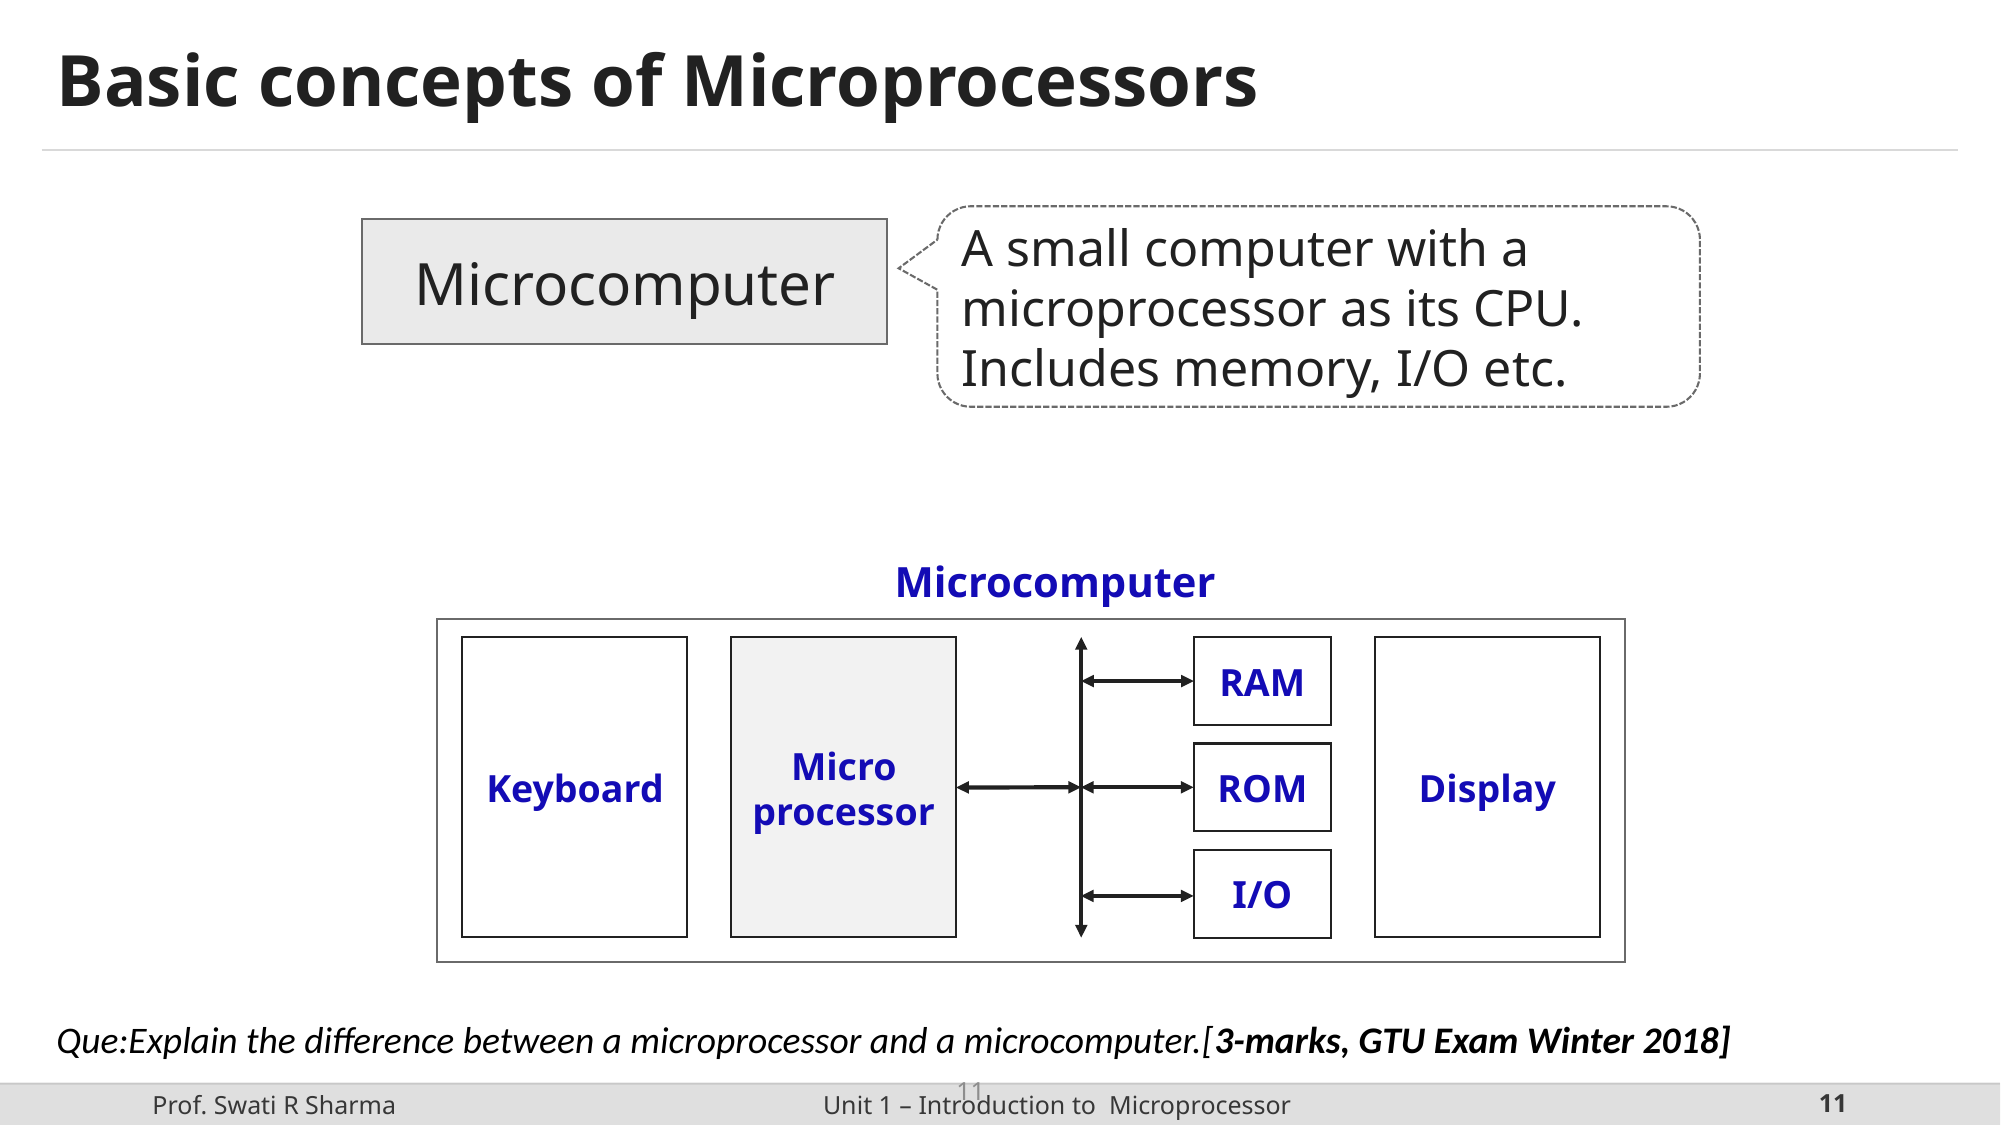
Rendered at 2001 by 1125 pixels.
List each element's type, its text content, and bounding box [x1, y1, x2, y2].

text_box Que:Explain the difference between a microprocessor and a microcomputer.[3-marks, GTU Exam Winter 2018] [41, 1009, 1928, 1069]
slide_number 11 [866, 1069, 1000, 1123]
text_box Microcomputer [361, 218, 888, 345]
text_box A small computer with a microprocessor as its CPU. Includes memory, I/O etc. [896, 205, 1701, 408]
title Basic concepts of Microprocessors [41, 17, 1959, 150]
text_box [437, 548, 1625, 963]
